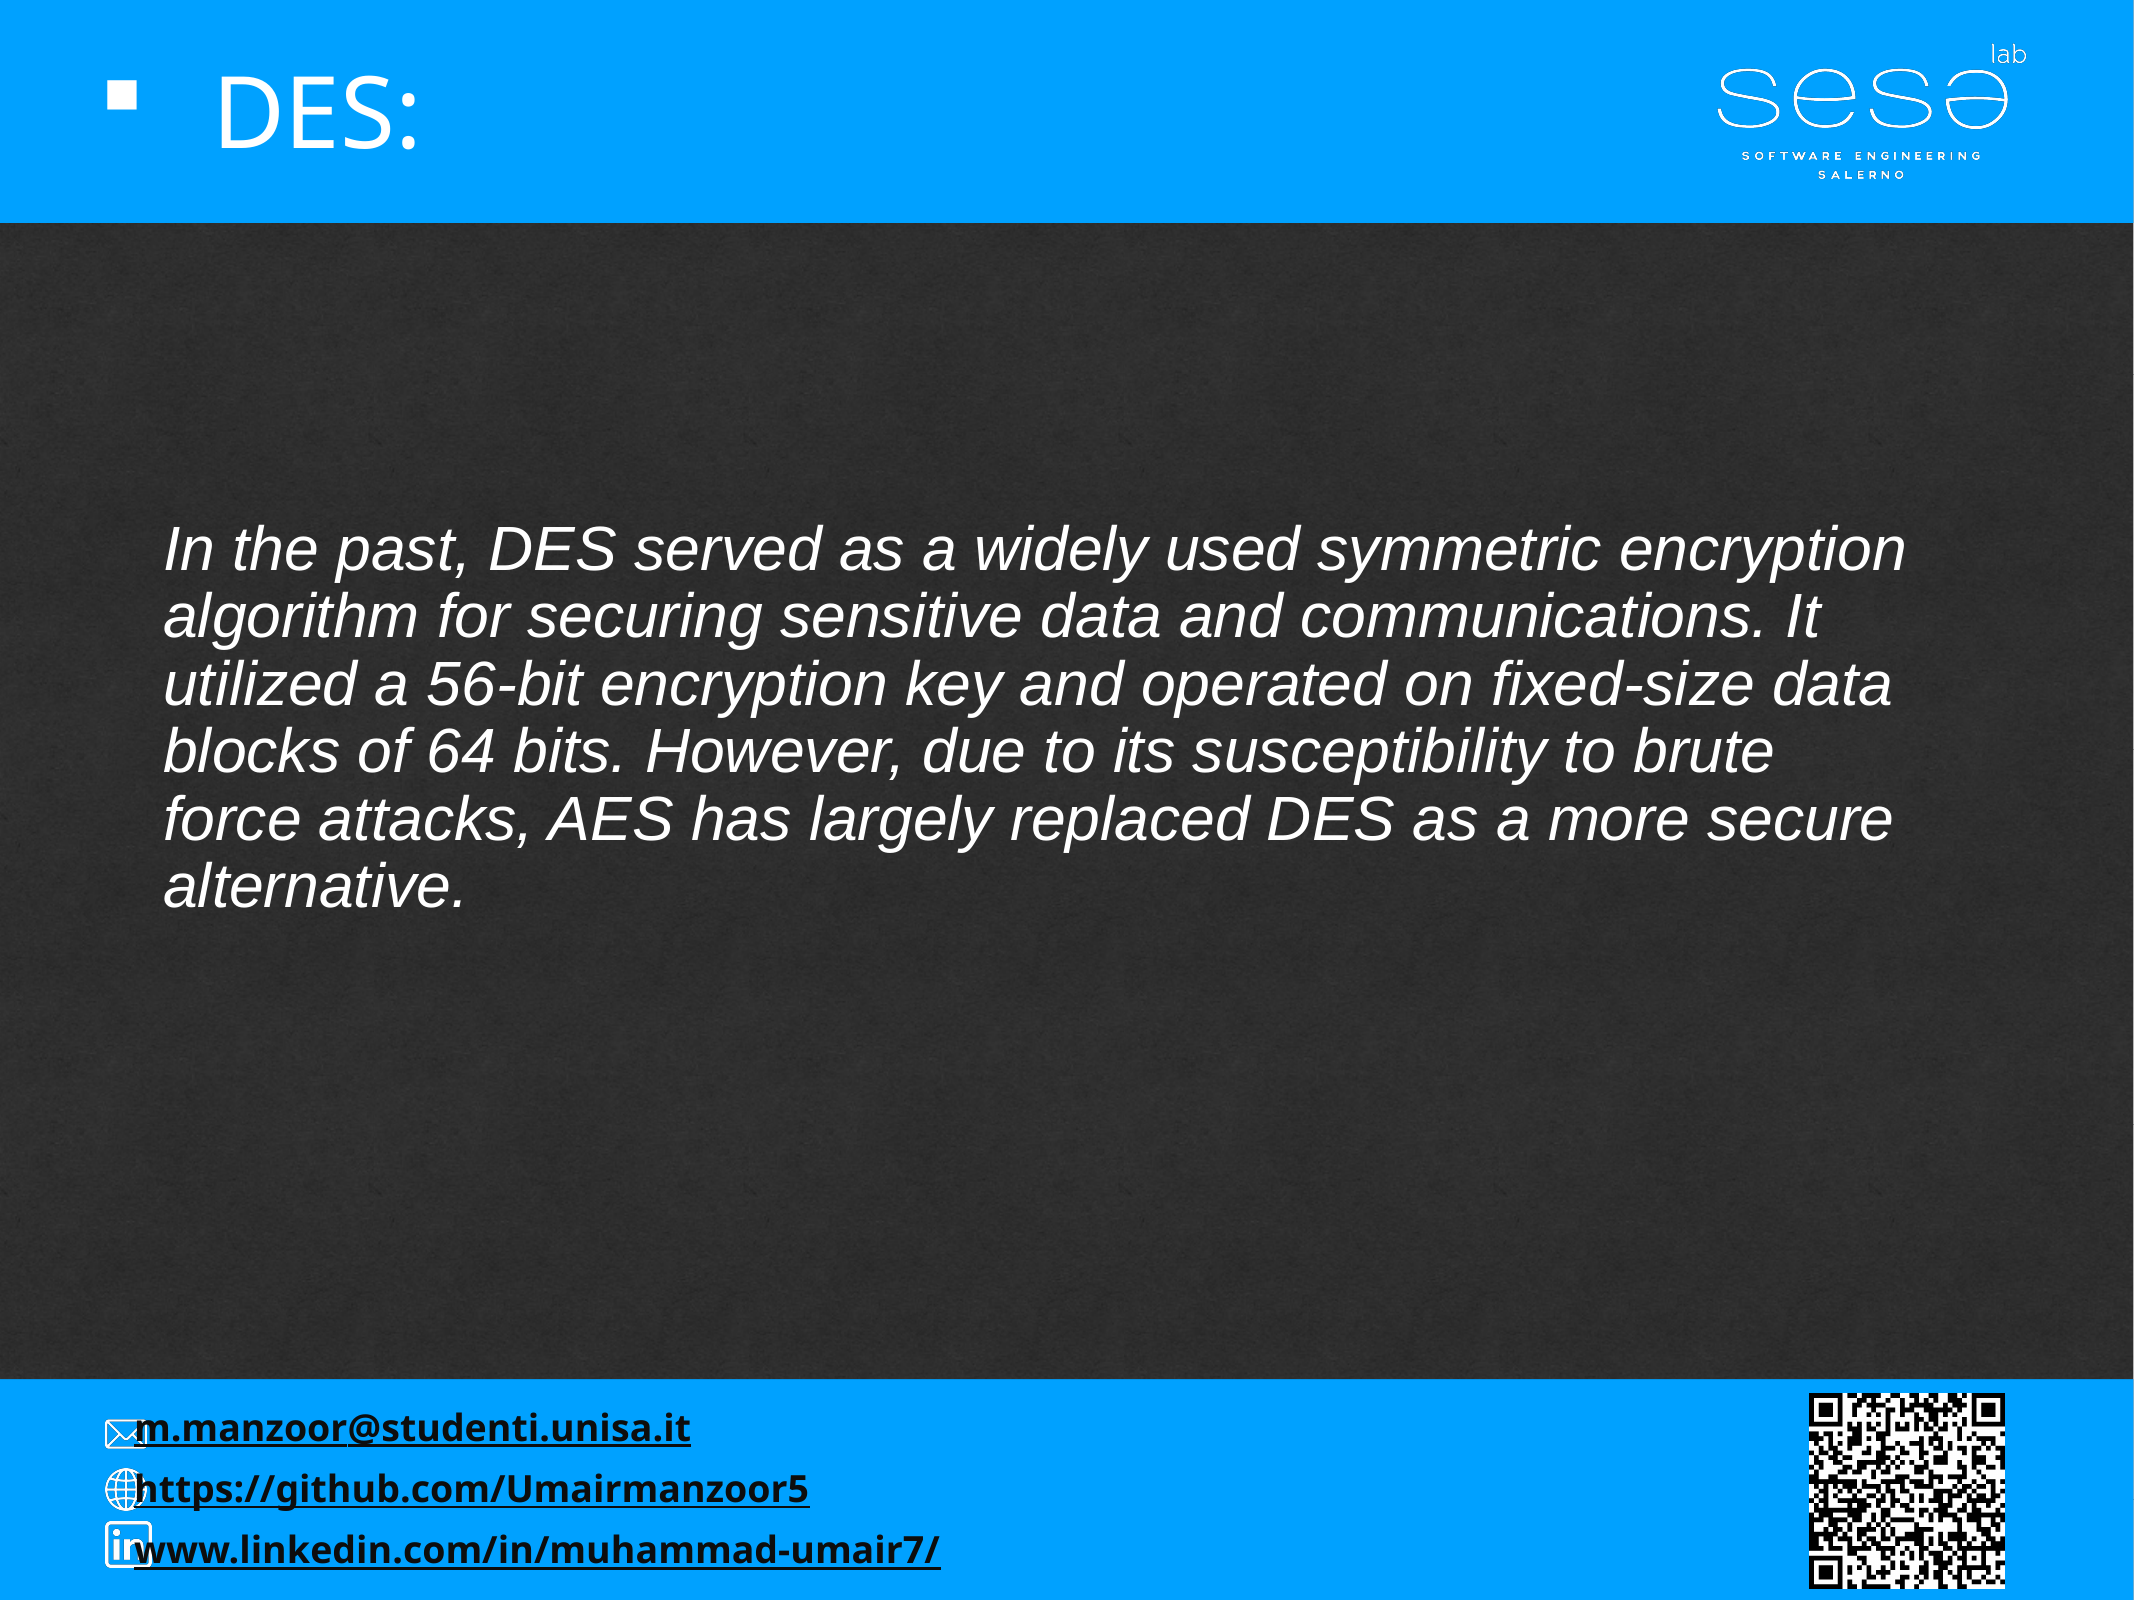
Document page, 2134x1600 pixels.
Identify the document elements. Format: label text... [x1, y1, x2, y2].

text_box [0, 1379, 2134, 1600]
text_box In the past, DES served as a widely used symmetric encryption algorithm for securing sensitive data and communications. It utilized a 56-bit encryption key and operated on fixed-size data blocks of 64 bits. However, due to its susceptibility to brute force attacks, AES has largely replaced DES as a more secure alternative. [154, 508, 1933, 930]
text_box [0, 0, 2134, 223]
text_box m.manzoor@studenti.unisa.it https://github.com/Umairmanzoor5 www.linkedin.com/in/muhammad-umair7/ [125, 1385, 950, 1586]
picture [1681, 24, 2045, 200]
picture [104, 1468, 148, 1511]
picture [1809, 1392, 2005, 1589]
picture [104, 1412, 148, 1455]
picture [0, 223, 2134, 1379]
picture [104, 1521, 152, 1568]
text_box DES: [91, 63, 1681, 177]
